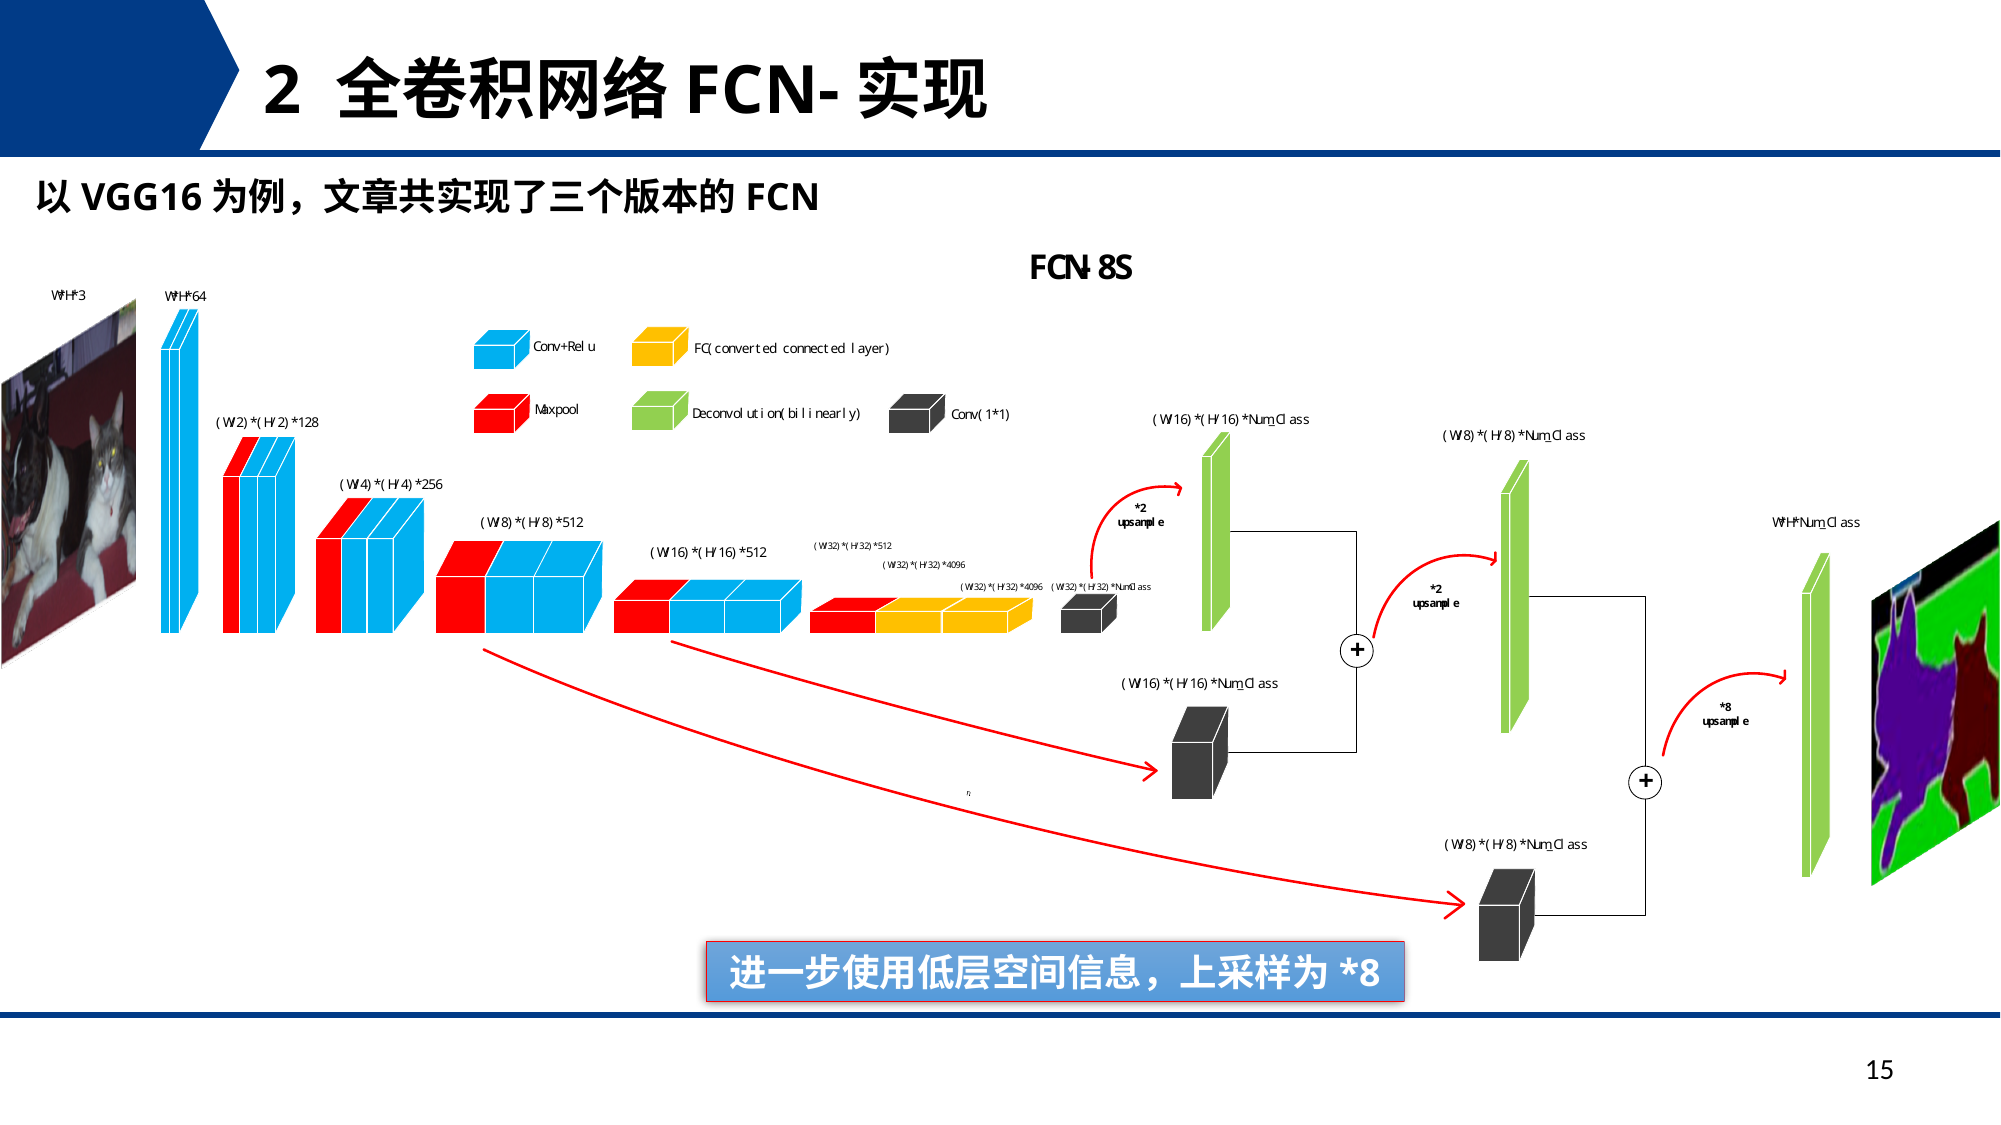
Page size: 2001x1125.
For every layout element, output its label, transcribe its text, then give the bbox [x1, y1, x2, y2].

text_box 2 全卷积网络FCN-实现 [248, 39, 1297, 214]
text_box 以VGG16为例，文章共实现了三个版本的FCN [0, 165, 855, 225]
slide_number 15 [1850, 1042, 2000, 1103]
picture [0, 240, 2000, 963]
text_box 进一步使用低层空间信息，上采样为*8 [706, 963, 1405, 1002]
